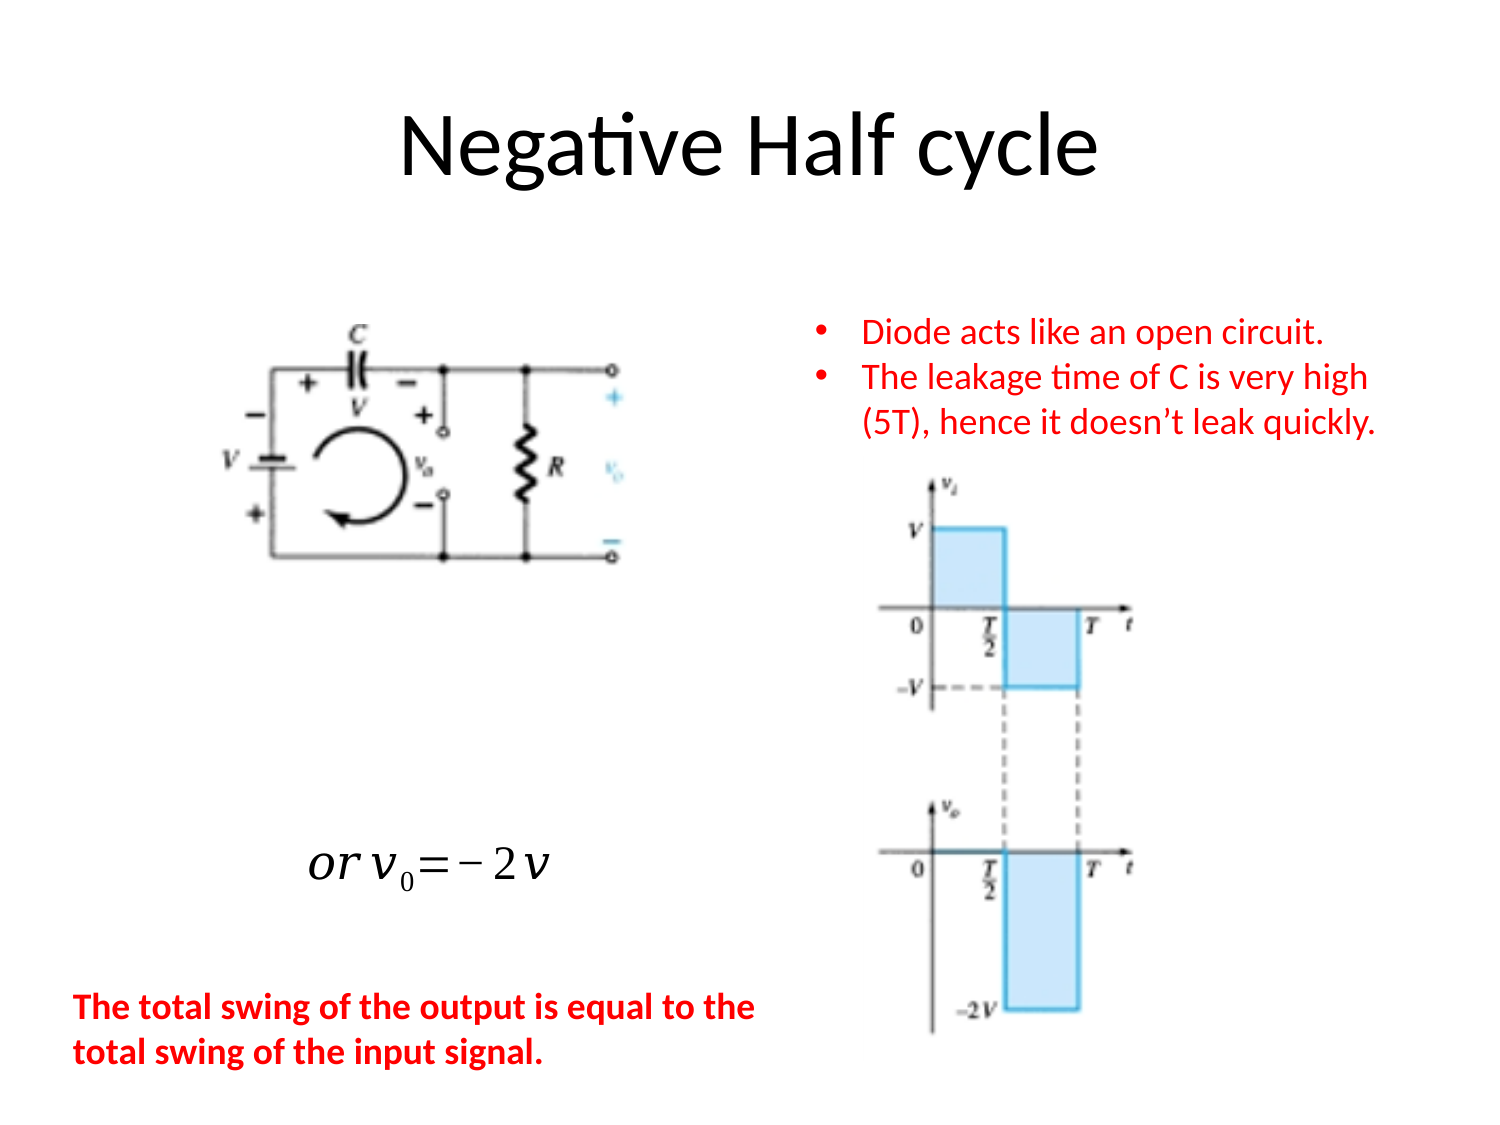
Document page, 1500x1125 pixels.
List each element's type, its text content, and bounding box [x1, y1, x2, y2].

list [862, 455, 1228, 1061]
title Negative Half cycle [75, 45, 1425, 233]
text_box Diode acts like an open circuit. The leakage time of C is very high (5T), hence it doesn’t leak quickly. [799, 299, 1413, 450]
picture [192, 324, 674, 588]
text_box The total swing of the output is equal to the total swing of the input signal. [58, 974, 838, 1080]
